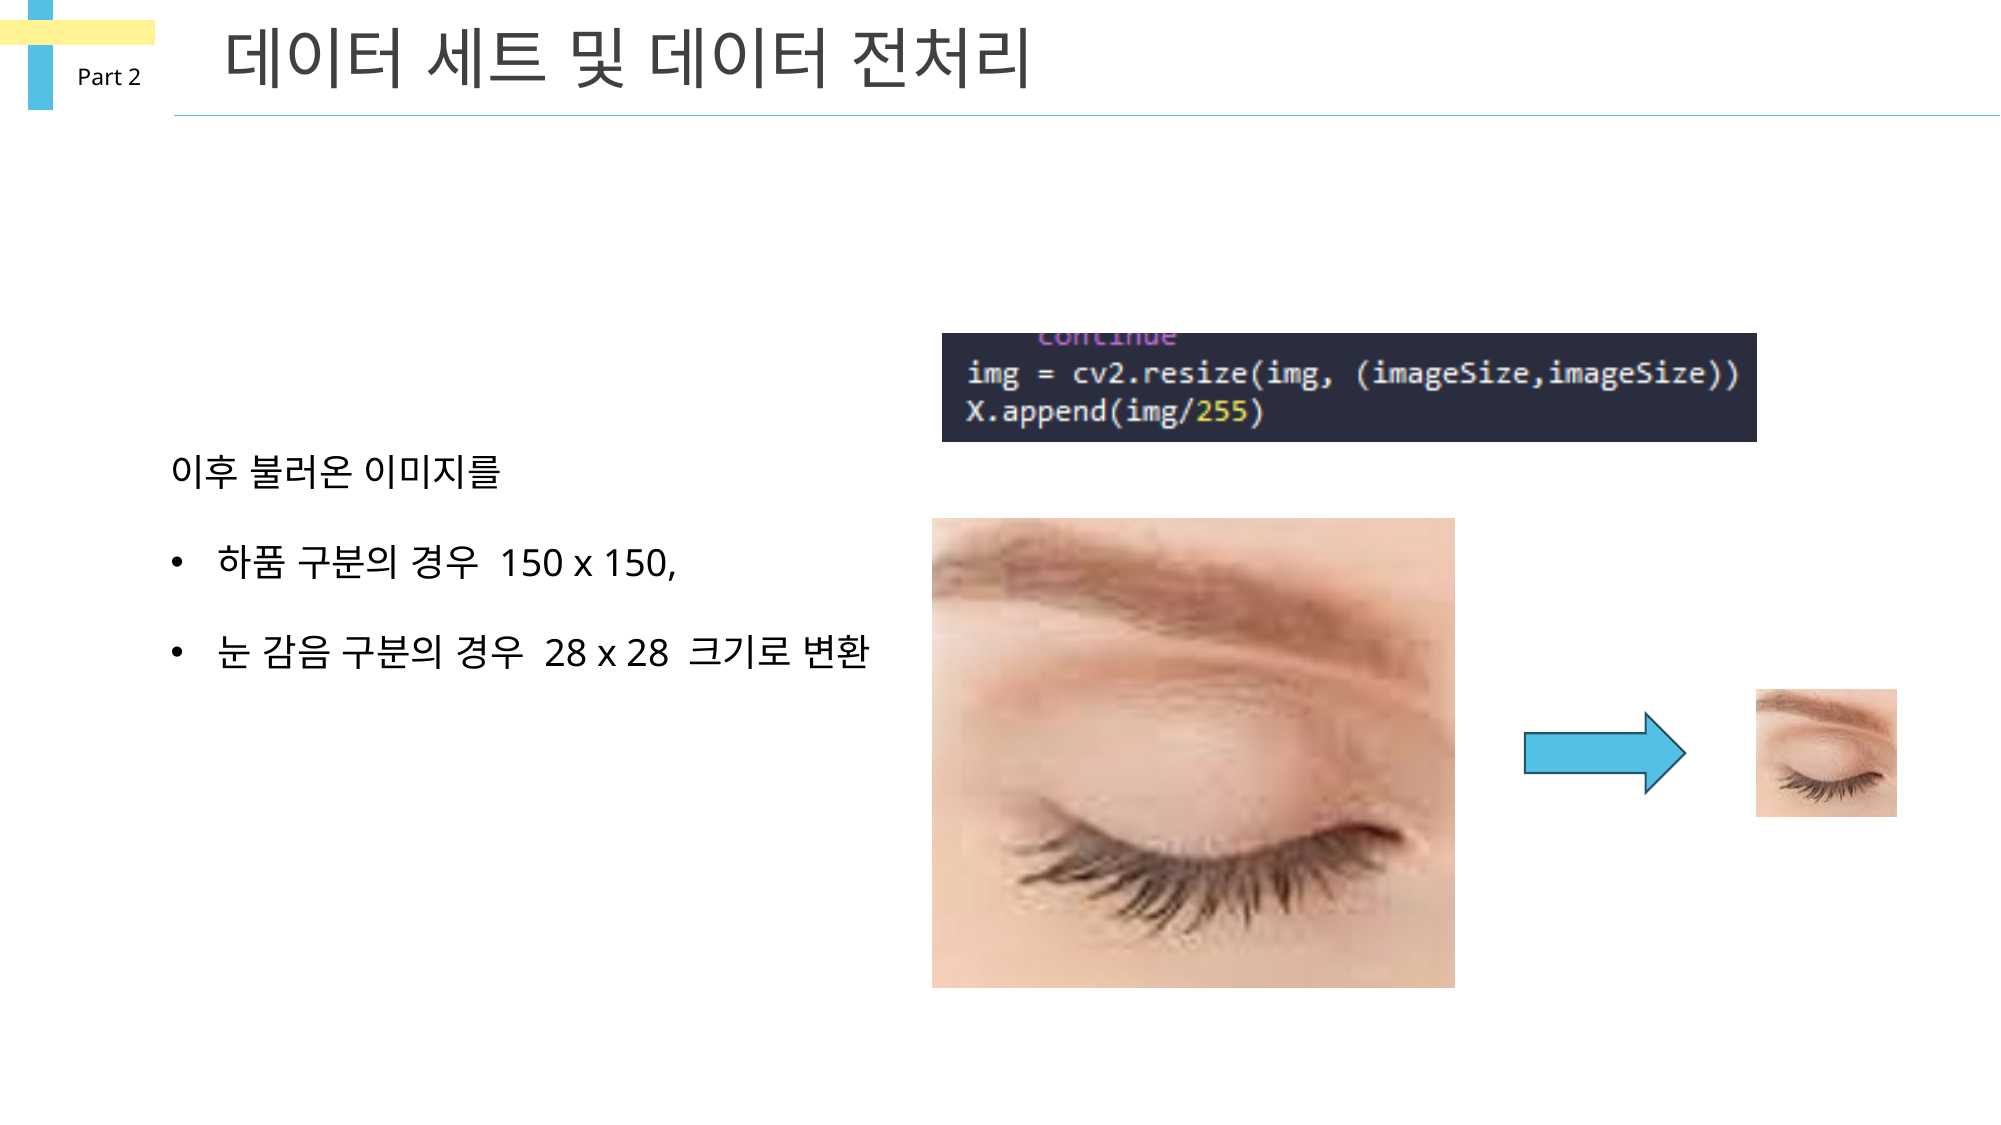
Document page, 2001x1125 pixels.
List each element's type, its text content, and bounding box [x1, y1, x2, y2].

picture [942, 333, 1757, 442]
text_box 이후 불러온 이미지를 하품 구분의 경우 150 x 150, 눈 감음 구분의 경우 28 x 28 크기로 변환 [155, 441, 887, 681]
text_box 데이터 세트 및 데이터 전처리 [208, 9, 1052, 105]
text_box Part 2 [62, 54, 157, 98]
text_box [932, 518, 1897, 988]
